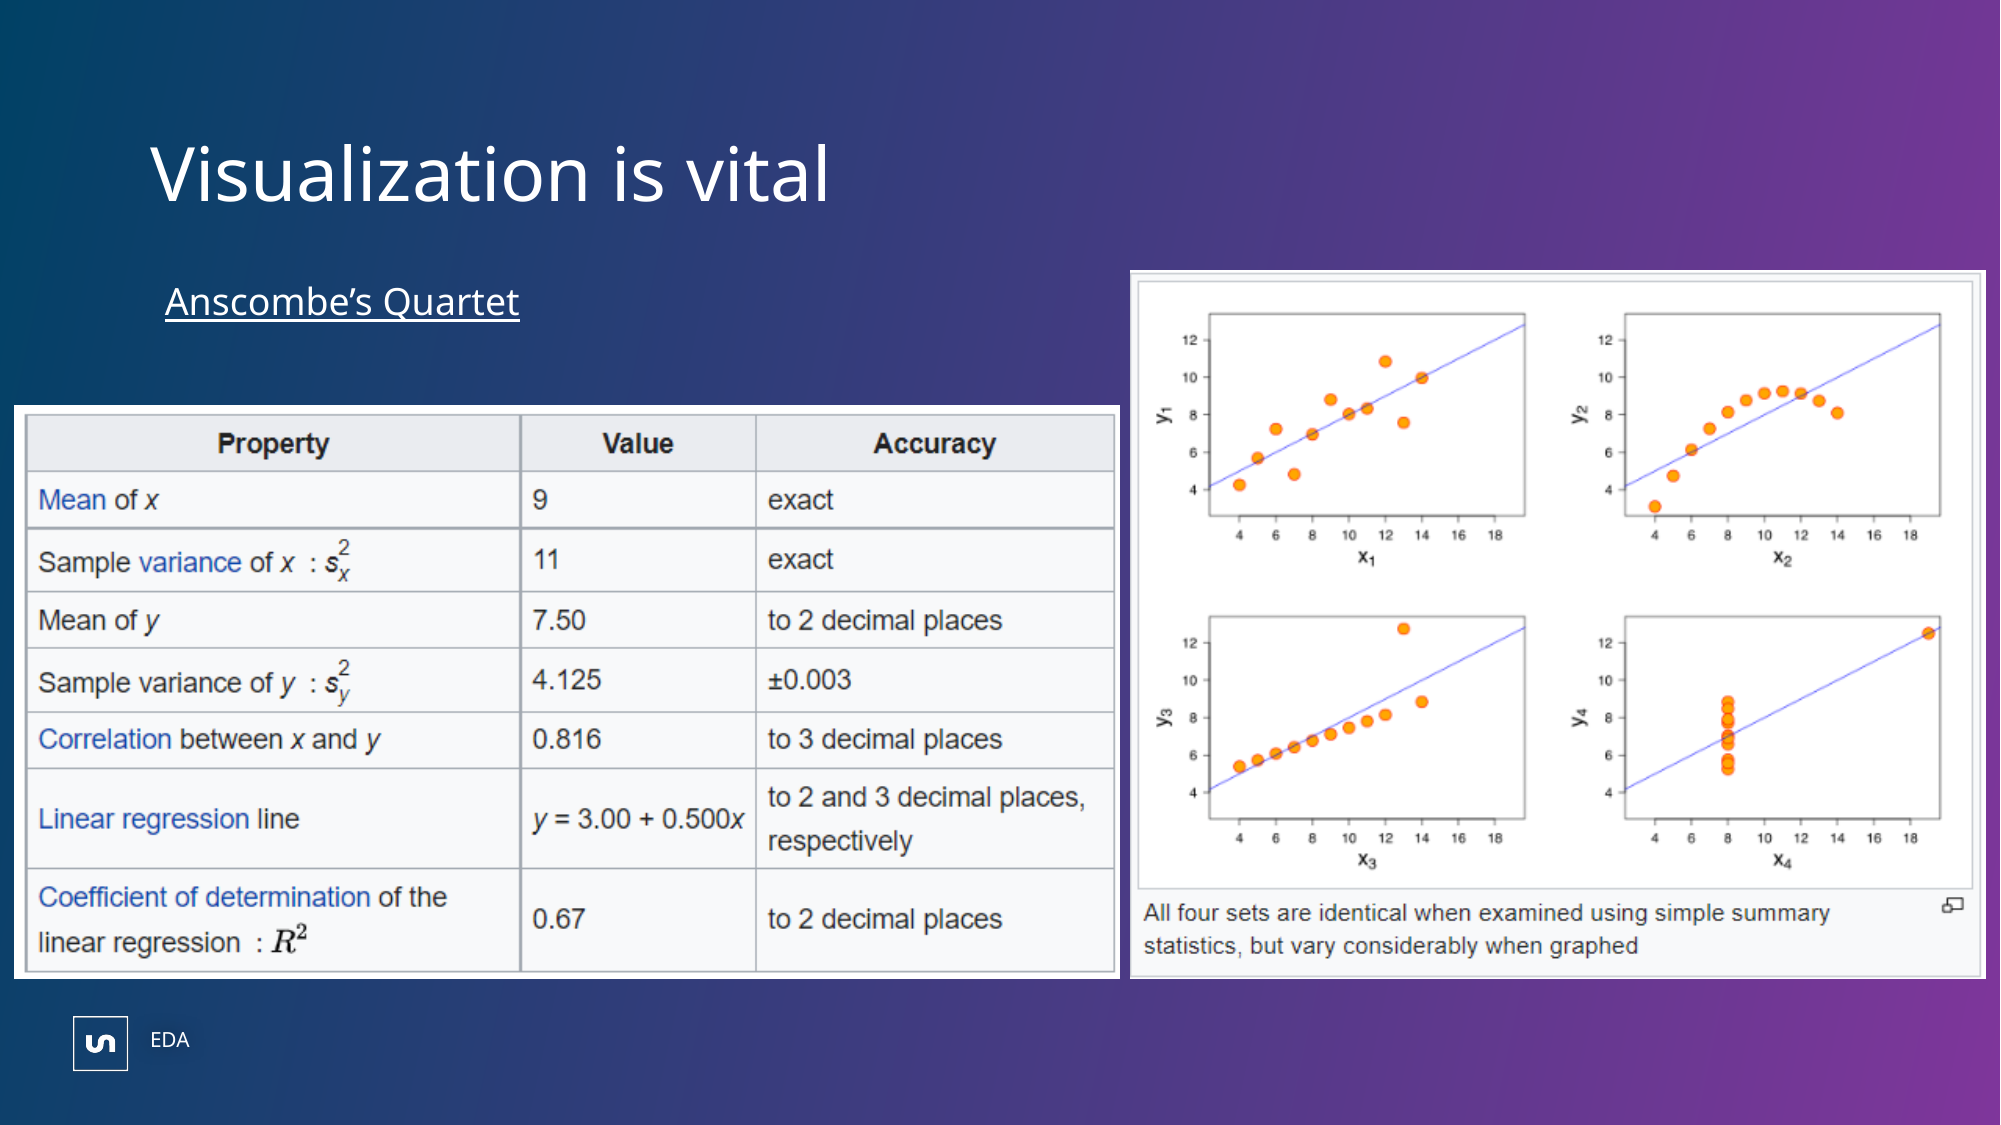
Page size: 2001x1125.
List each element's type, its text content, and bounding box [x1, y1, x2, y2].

picture [14, 405, 1120, 979]
picture [51, 995, 150, 1092]
title Visualization is vital [150, 101, 1182, 219]
picture [1130, 270, 1986, 979]
footer EDA [150, 1016, 825, 1056]
text_box Anscombe’s Quartet [150, 270, 1130, 337]
